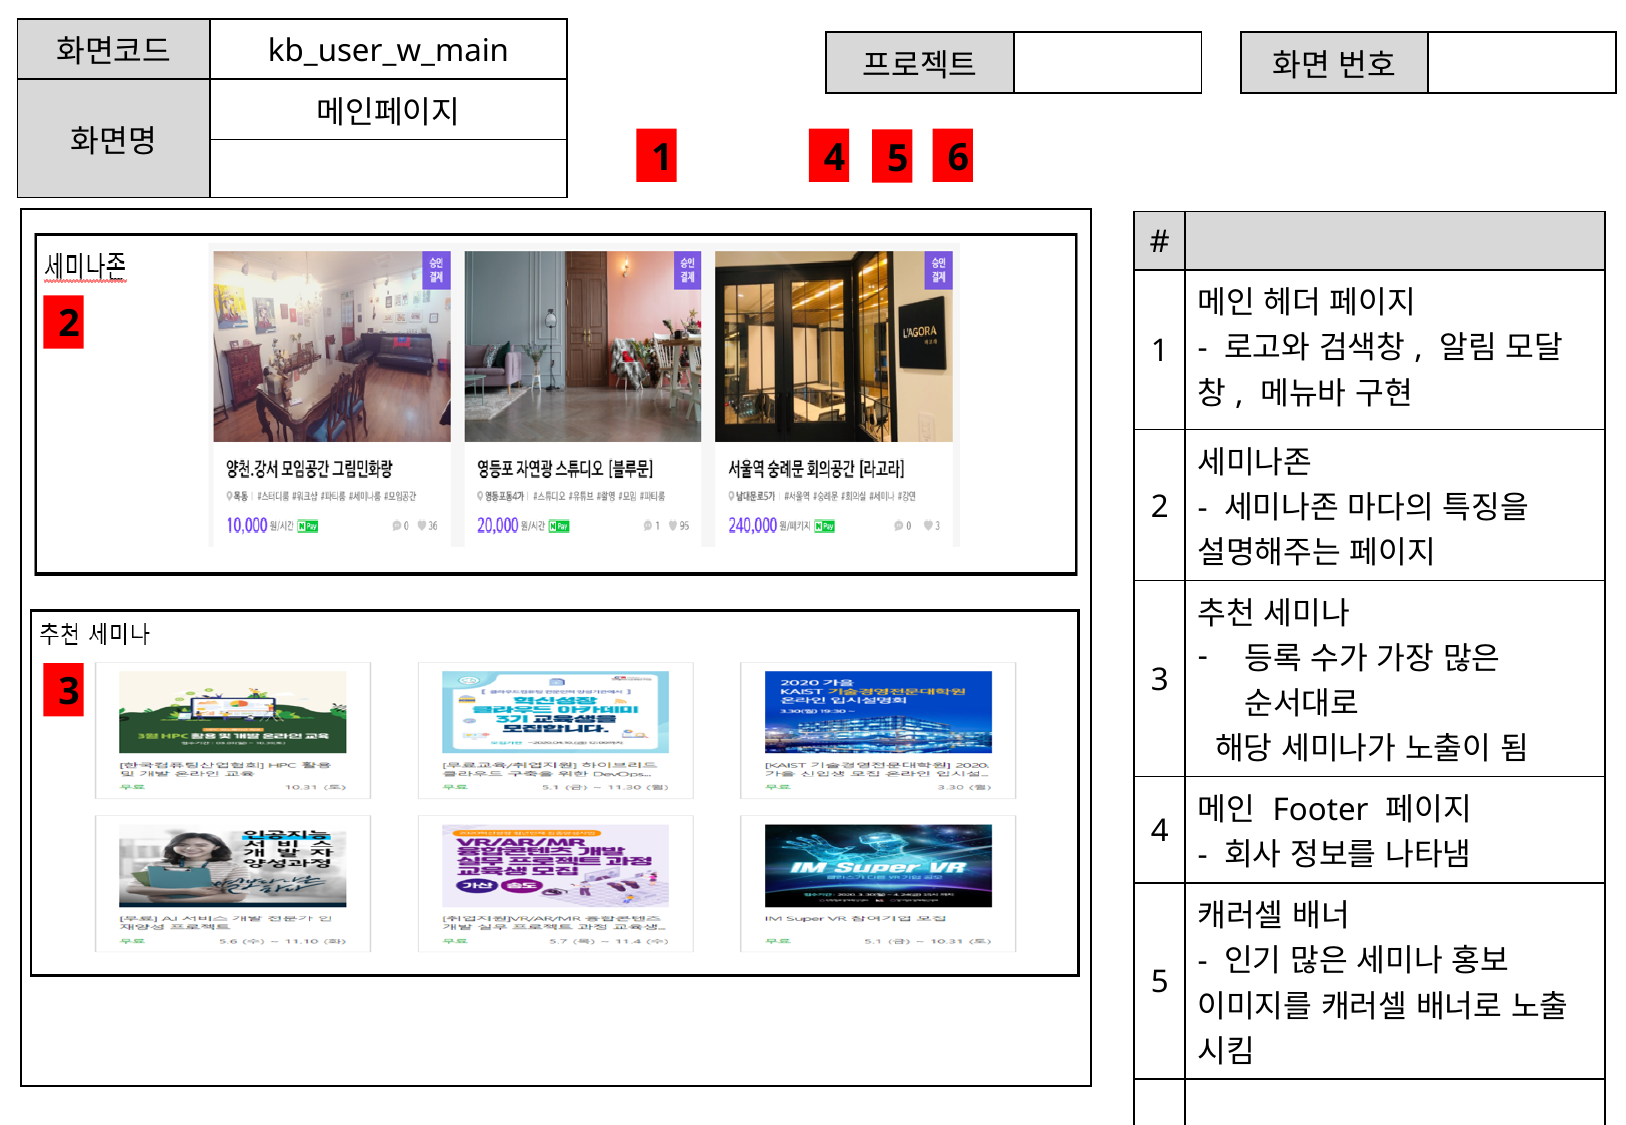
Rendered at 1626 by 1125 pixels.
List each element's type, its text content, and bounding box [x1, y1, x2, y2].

table_cell [1135, 1080, 1184, 1125]
table_header [1015, 33, 1201, 92]
text_box [20, 208, 1092, 1087]
table_cell 화면명 [18, 80, 209, 197]
table_cell 1 [1135, 271, 1184, 429]
table_header 프로젝트 [827, 33, 1013, 92]
table_header 화면코드 [18, 20, 209, 78]
table_cell 메인페이지 [211, 80, 566, 139]
table_header [1429, 33, 1615, 92]
table_cell 세미나존 - 세미나존 마다의 특징을 설명해주는 페이지 [1186, 430, 1604, 580]
picture [25, 219, 1087, 595]
table_cell 추천 세미나 등록 수가 가장 많은 순서대로 해당 세미나가 노출이 됨 [1186, 581, 1604, 776]
text_box 4 [808, 128, 850, 182]
table_cell 3 [1135, 581, 1184, 776]
text_box 5 [872, 129, 913, 183]
table_header kb_user_w_main [211, 20, 566, 78]
table_header 화면 번호 [1242, 33, 1427, 92]
picture [25, 601, 1087, 987]
text_box 6 [932, 128, 973, 182]
table_cell 2 [1135, 430, 1184, 580]
table_cell [1186, 1080, 1604, 1125]
table_cell 5 [1135, 884, 1184, 1078]
table_cell 메인 헤더 페이지 - 로고와 검색창, 알림 모달창, 메뉴바 구현 [1186, 271, 1604, 429]
table_cell 메인 Footer 페이지 - 회사 정보를 나타냄 [1186, 777, 1604, 882]
table_header [1186, 212, 1604, 269]
table_header # [1135, 212, 1184, 269]
table_cell 캐러셀 배너 - 인기 많은 세미나 홍보 이미지를 캐러셀 배너로 노출 시킴 [1186, 884, 1604, 1078]
text_box 1 [636, 128, 677, 182]
table_cell 4 [1135, 777, 1184, 882]
table_cell [211, 140, 566, 197]
